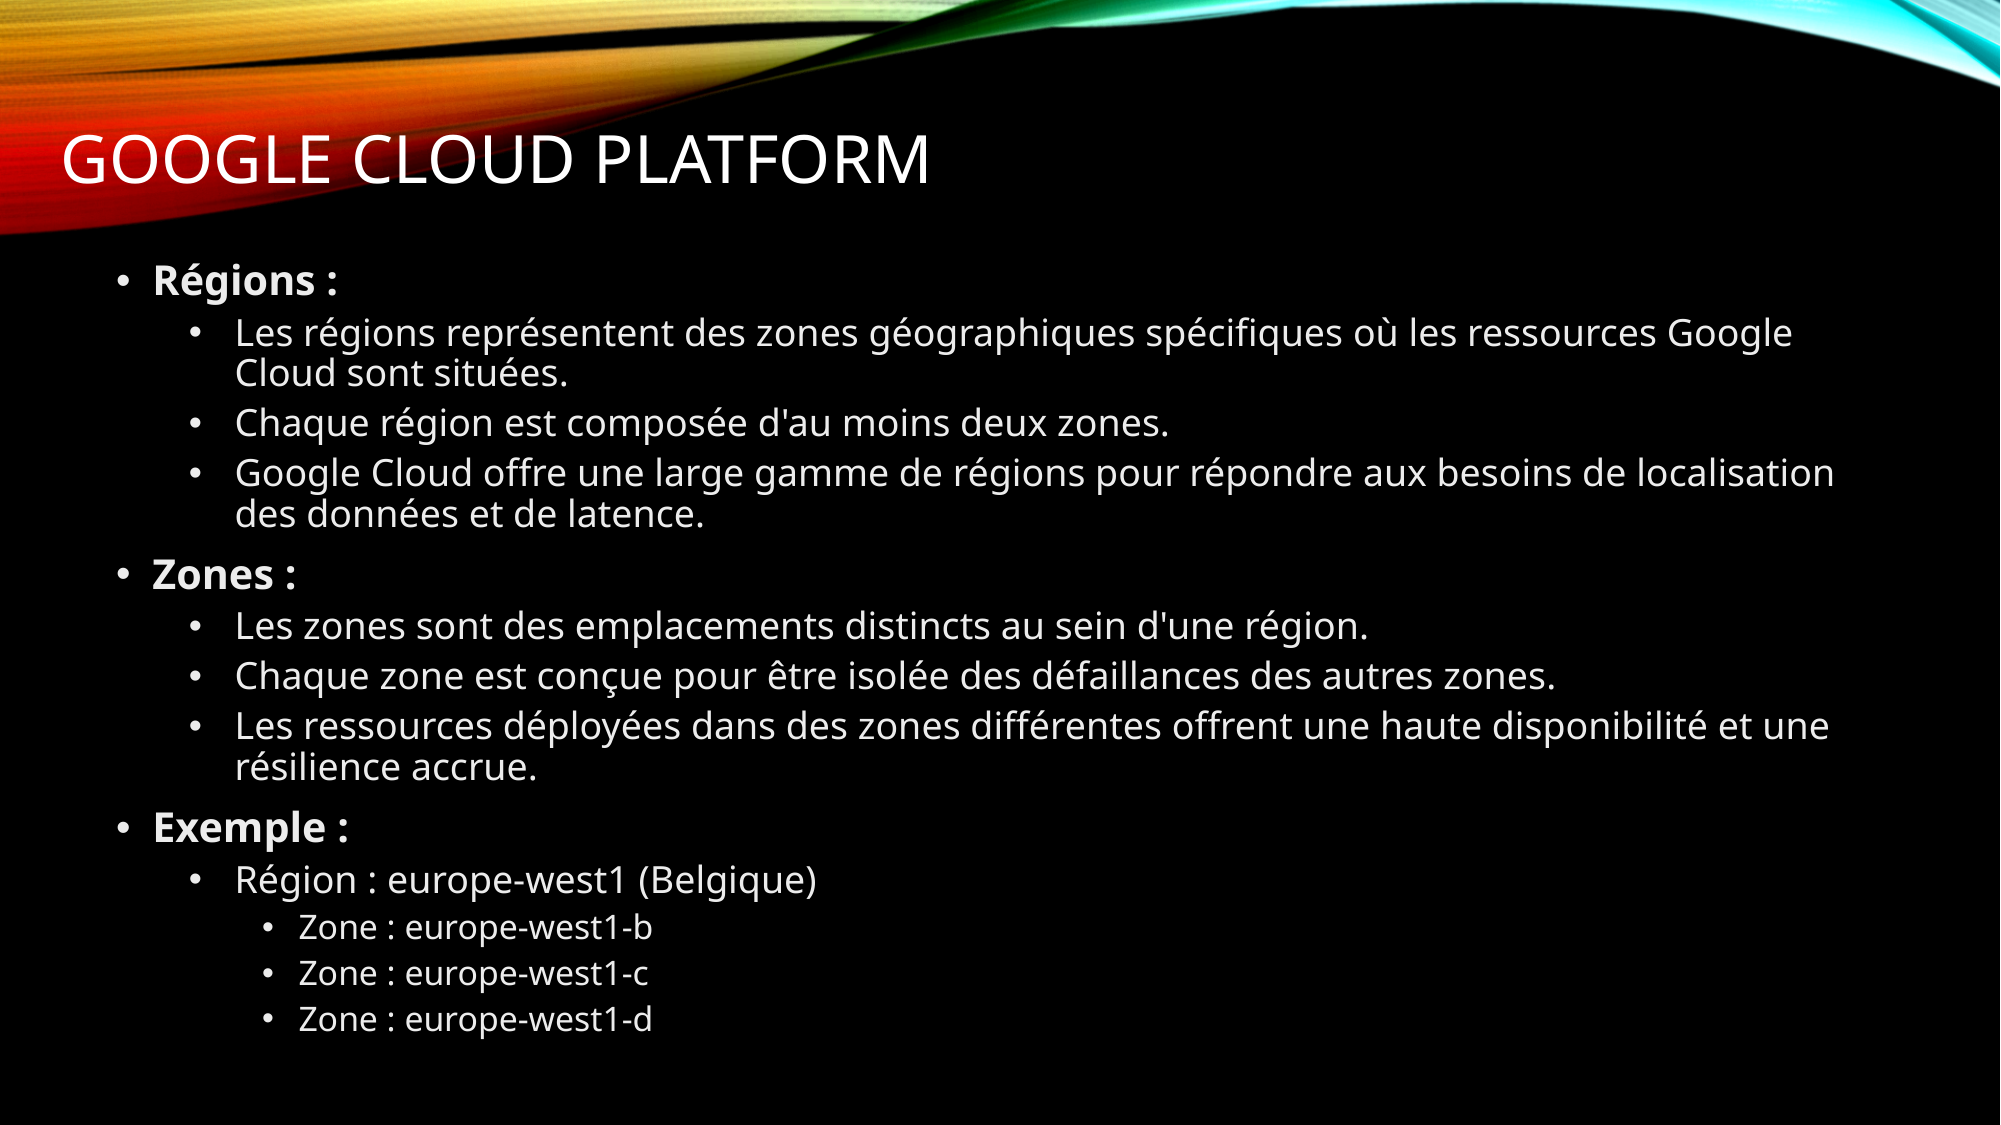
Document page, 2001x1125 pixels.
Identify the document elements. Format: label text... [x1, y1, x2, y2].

title Google cloud platform [45, 104, 1938, 219]
picture [0, 0, 2000, 237]
list Régions : Les régions représentent des zones géographiques spécifiques où les ressources Google Cloud sont situées. Chaque région est composée d'au moins deux zones. Google Cloud offre une large gamme de régions pour répondre aux besoins de localisation des données et de latence. Zones : Les zones sont des emplacements distincts au sein d'une région. Chaque zone est conçue pour être isolée des défaillances des autres zones. Les ressources déployées dans des zones différentes offrent une haute disponibilité et une résilience accrue. Exemple : Région : europe-west1 (Belgique) Zone : europe-west1-b Zone : europe-west1-c Zone : europe-west1-d [101, 252, 1893, 1054]
